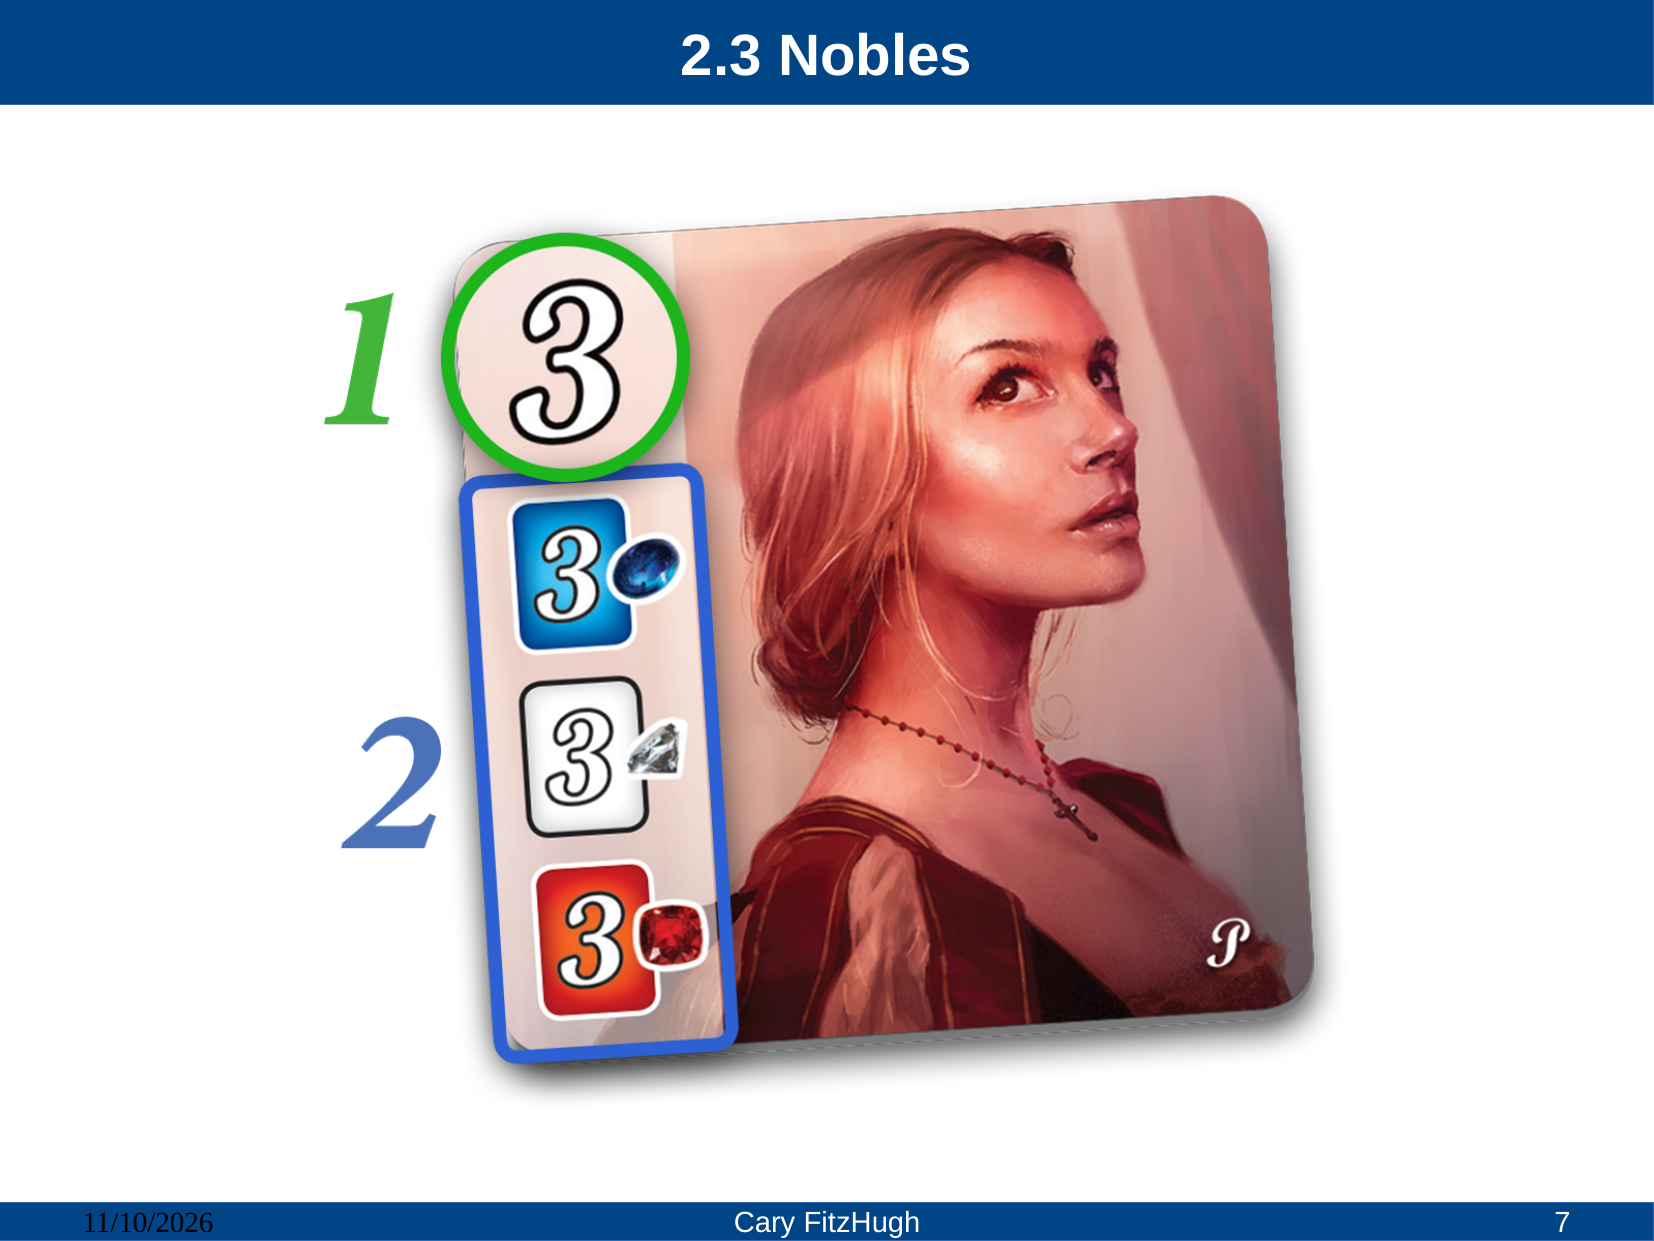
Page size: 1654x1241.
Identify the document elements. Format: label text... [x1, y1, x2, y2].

slide_number 7 [1470, 1203, 1571, 1241]
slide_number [82, 1203, 229, 1241]
picture [229, 25, 1470, 1241]
title 2.3 Nobles [0, 0, 1654, 105]
